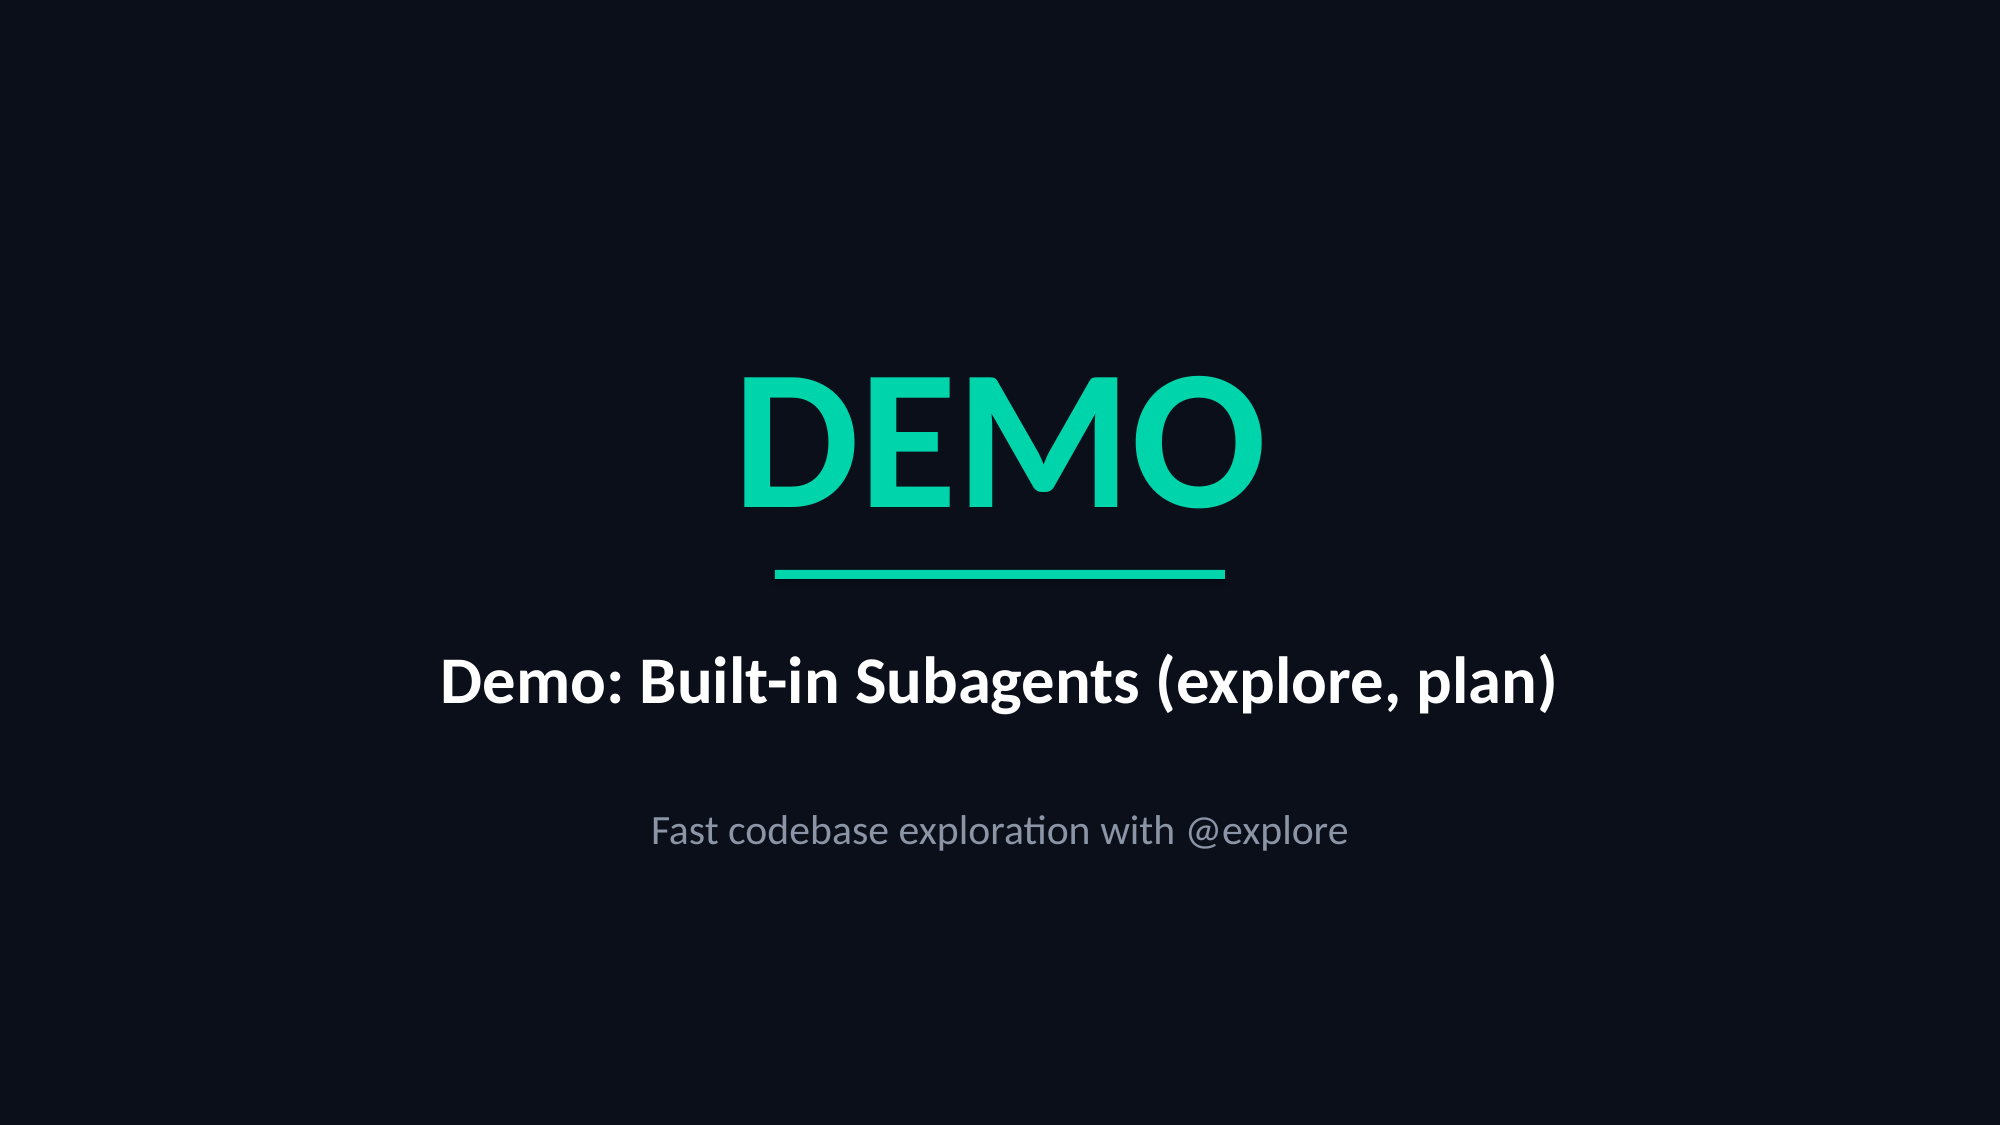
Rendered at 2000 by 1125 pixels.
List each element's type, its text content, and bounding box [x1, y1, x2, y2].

text_box Demo: Built-in Subagents (explore, plan) [74, 629, 1925, 725]
text_box [774, 569, 1226, 580]
text_box DEMO [718, 299, 1282, 555]
text_box Fast codebase exploration with @explore [149, 795, 1850, 860]
